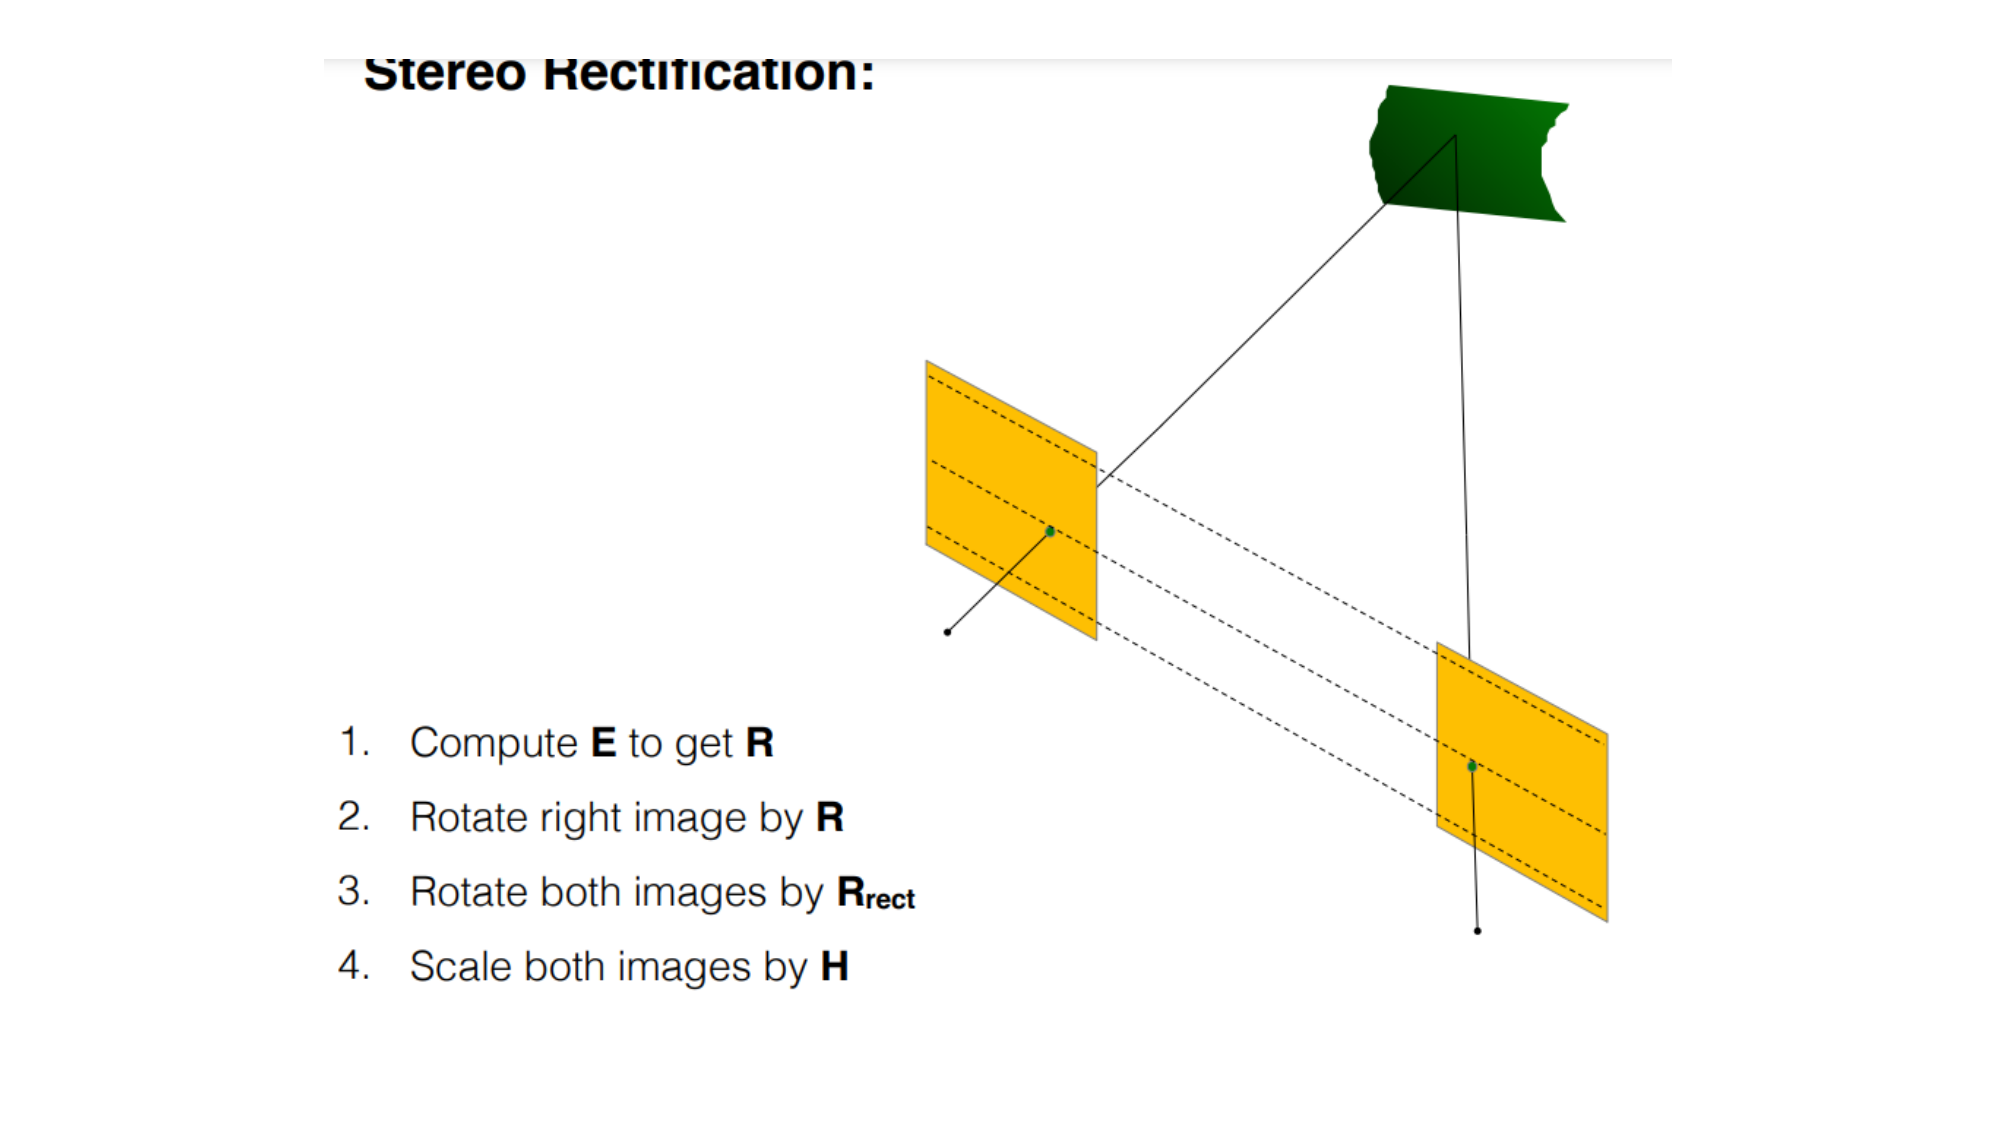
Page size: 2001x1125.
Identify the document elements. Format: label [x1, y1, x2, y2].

picture [324, 59, 1672, 1036]
